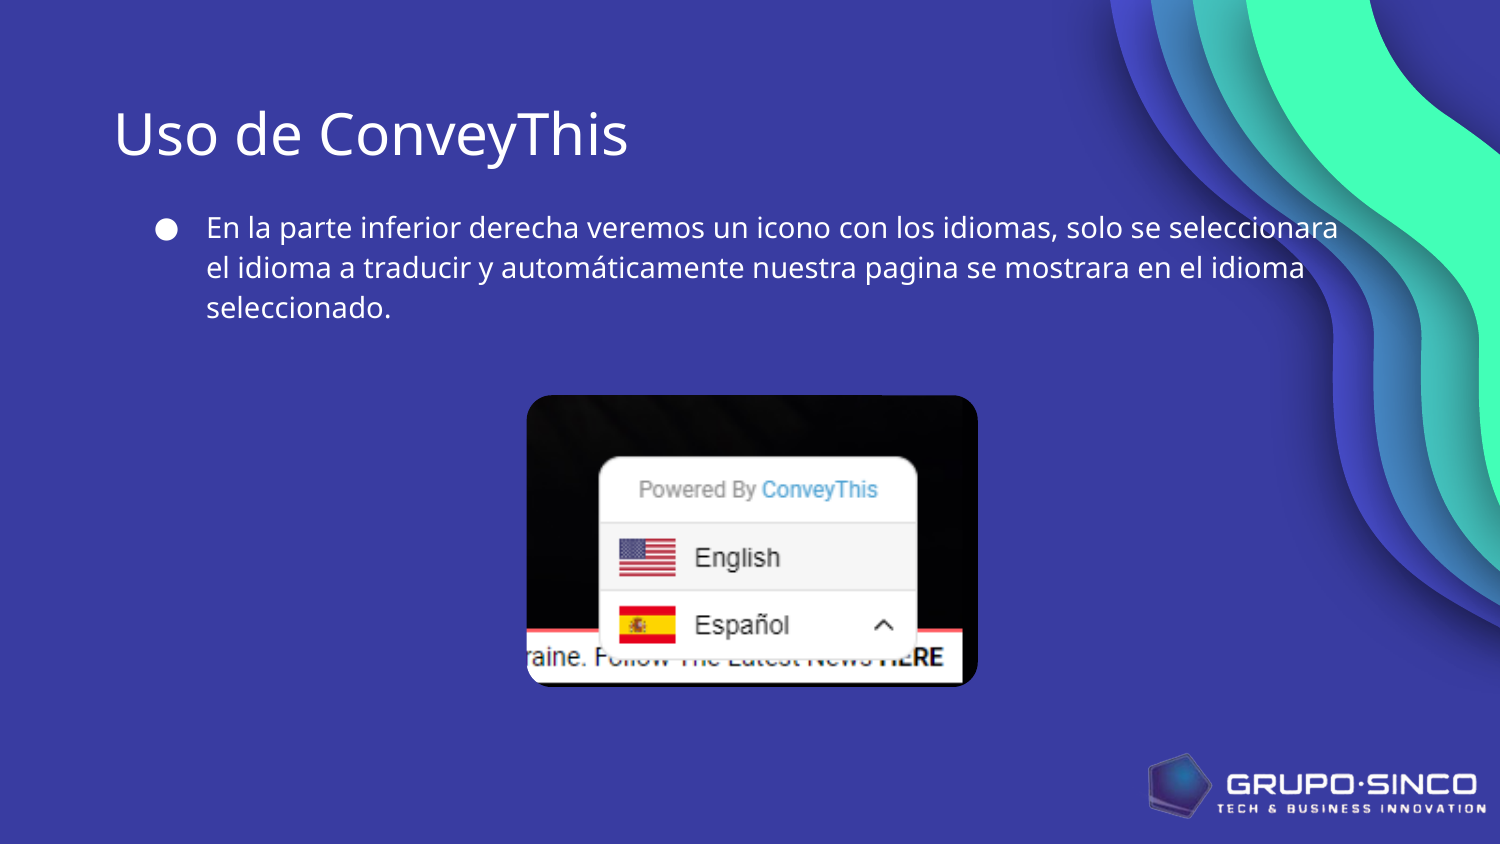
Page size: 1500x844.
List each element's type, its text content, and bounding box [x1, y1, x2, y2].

title Uso de ConveyThis [98, 82, 1497, 177]
picture [526, 394, 978, 688]
list En la parte inferior derecha veremos un icono con los idiomas, solo se seleccionara el idioma a traducir y automáticamente nuestra pagina se mostrara en el idioma seleccionado. [115, 189, 1384, 750]
picture [1105, 686, 1500, 844]
